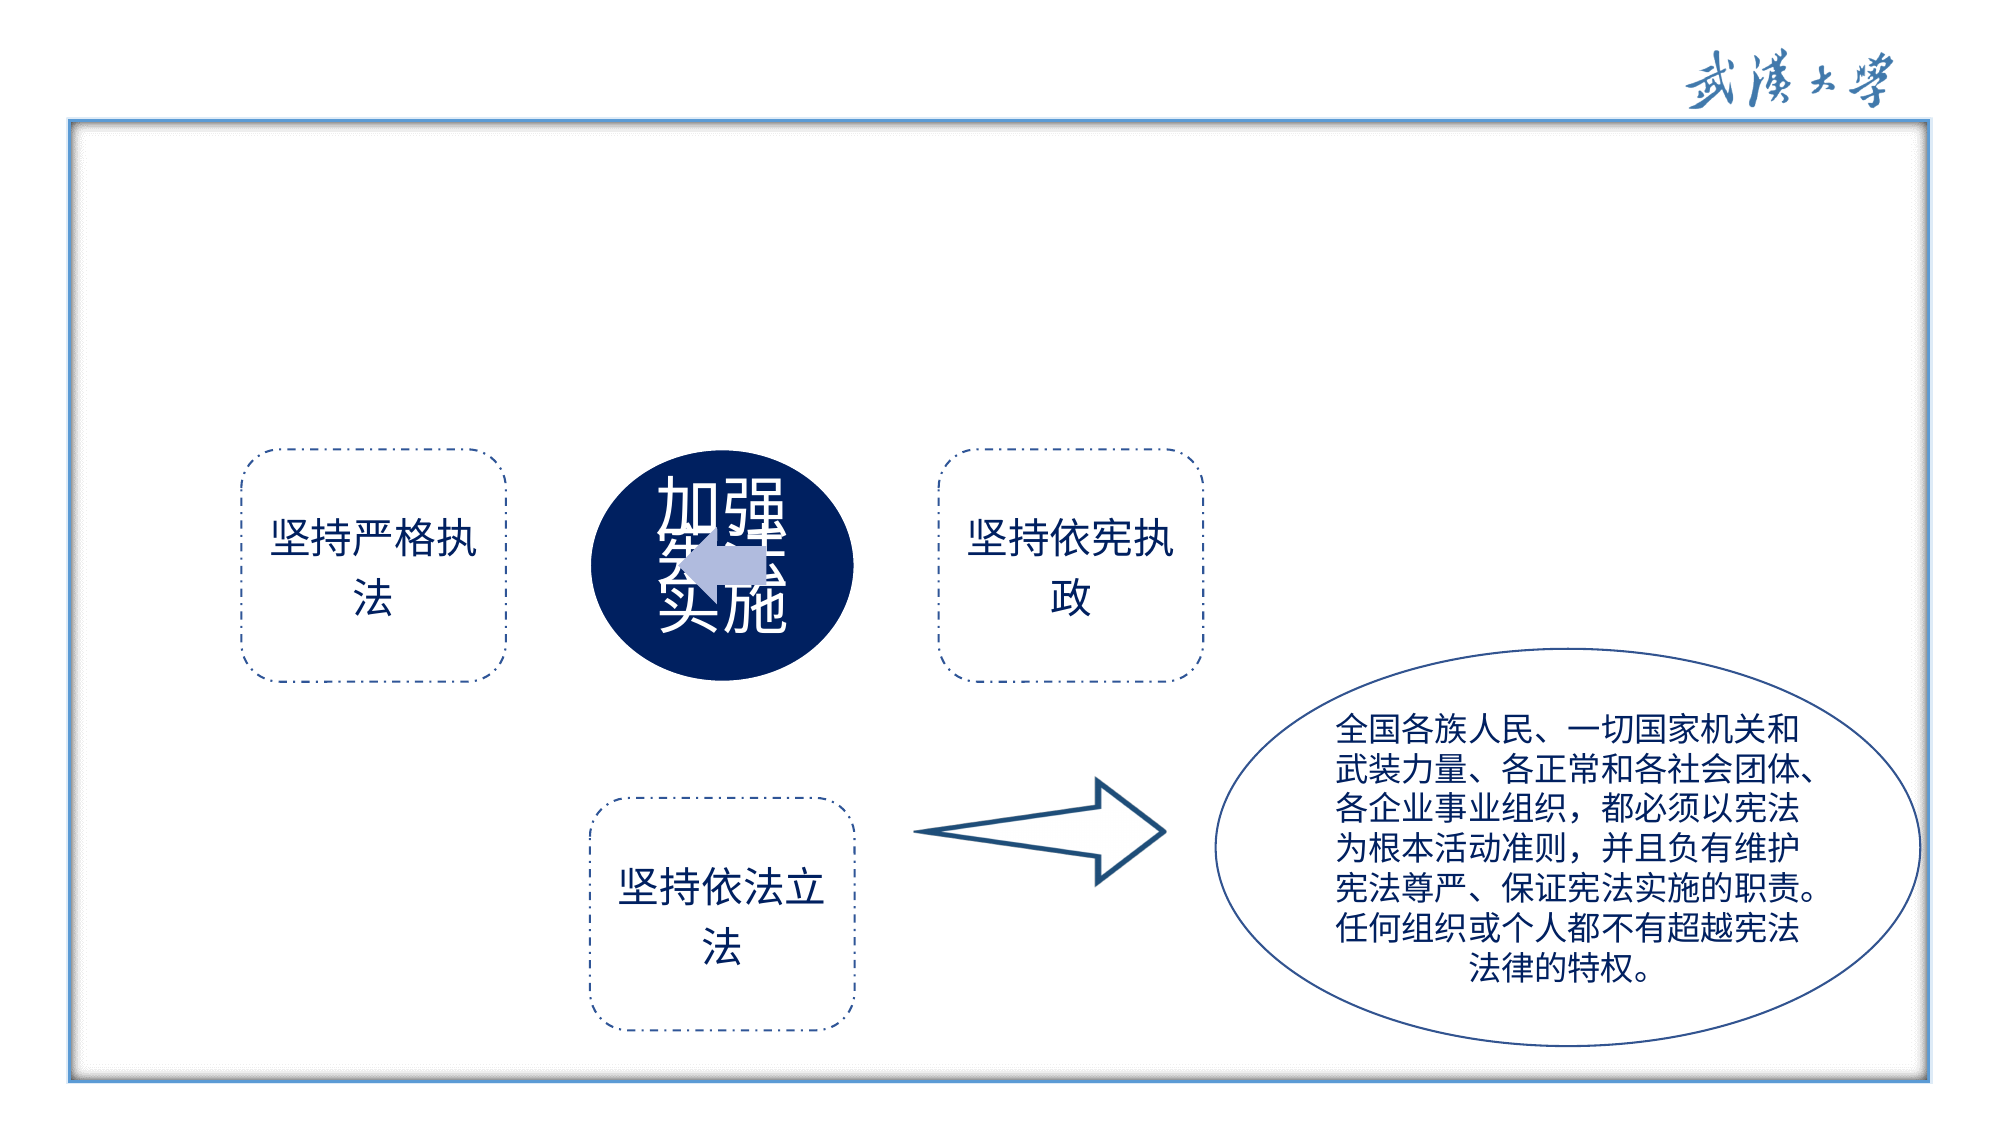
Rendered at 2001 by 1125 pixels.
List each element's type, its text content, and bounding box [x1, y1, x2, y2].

picture [66, 117, 1933, 1084]
picture [913, 732, 1174, 931]
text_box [192, 100, 1252, 1031]
text_box 全国各族人民、一切国家机关和武装力量、各正常和各社会团体、各企业事业组织，都必须以宪法为根本活动准则，并且负有维护宪法尊严、保证宪法实施的职责。任何组织或个人都不有超越宪法法律的特权。 [1252, 647, 1922, 1048]
